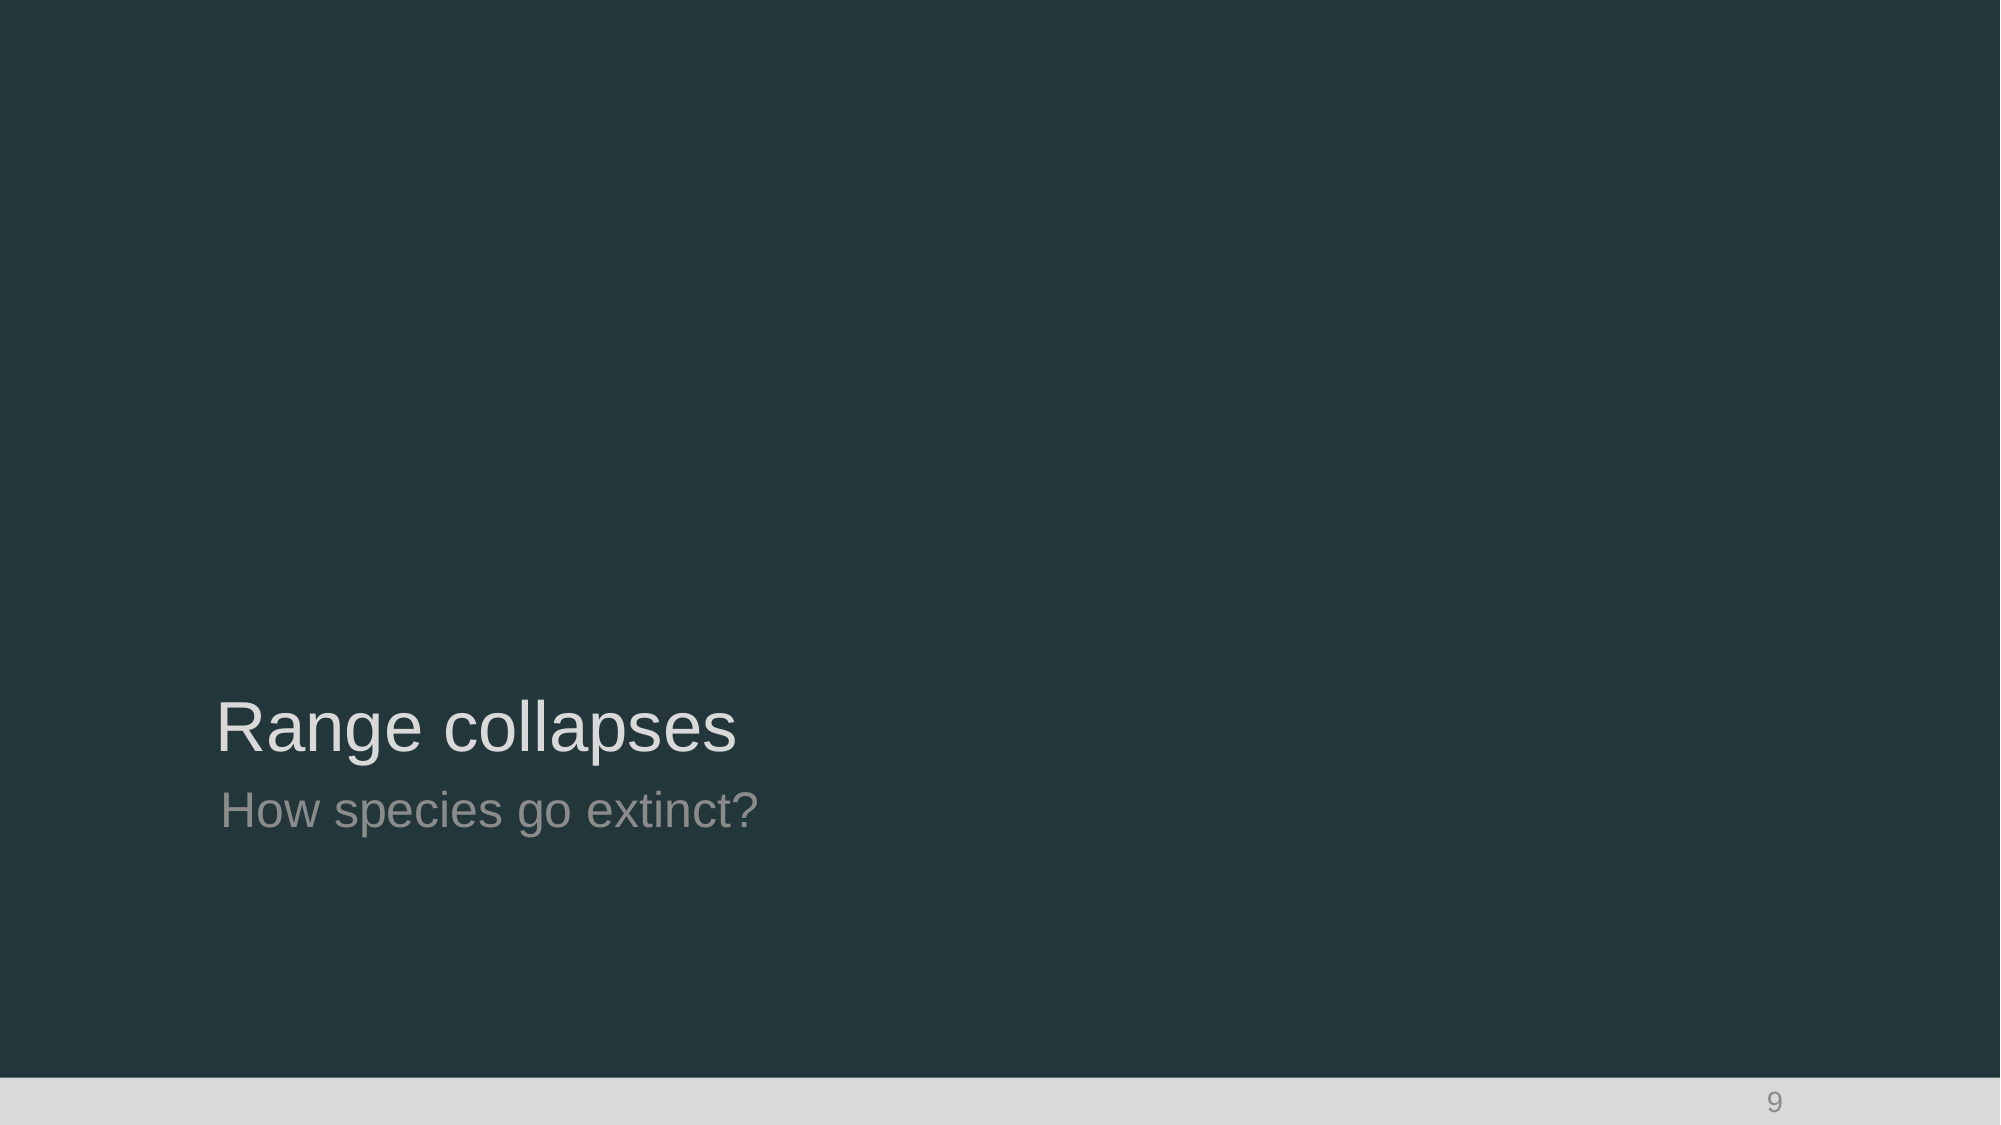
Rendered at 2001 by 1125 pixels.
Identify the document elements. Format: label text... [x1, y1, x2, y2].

footer [0, 1077, 1550, 1125]
list How species go extinct? [205, 776, 1931, 1023]
title Range collapses [200, 306, 1926, 775]
slide_number 9 [1550, 1077, 2000, 1125]
